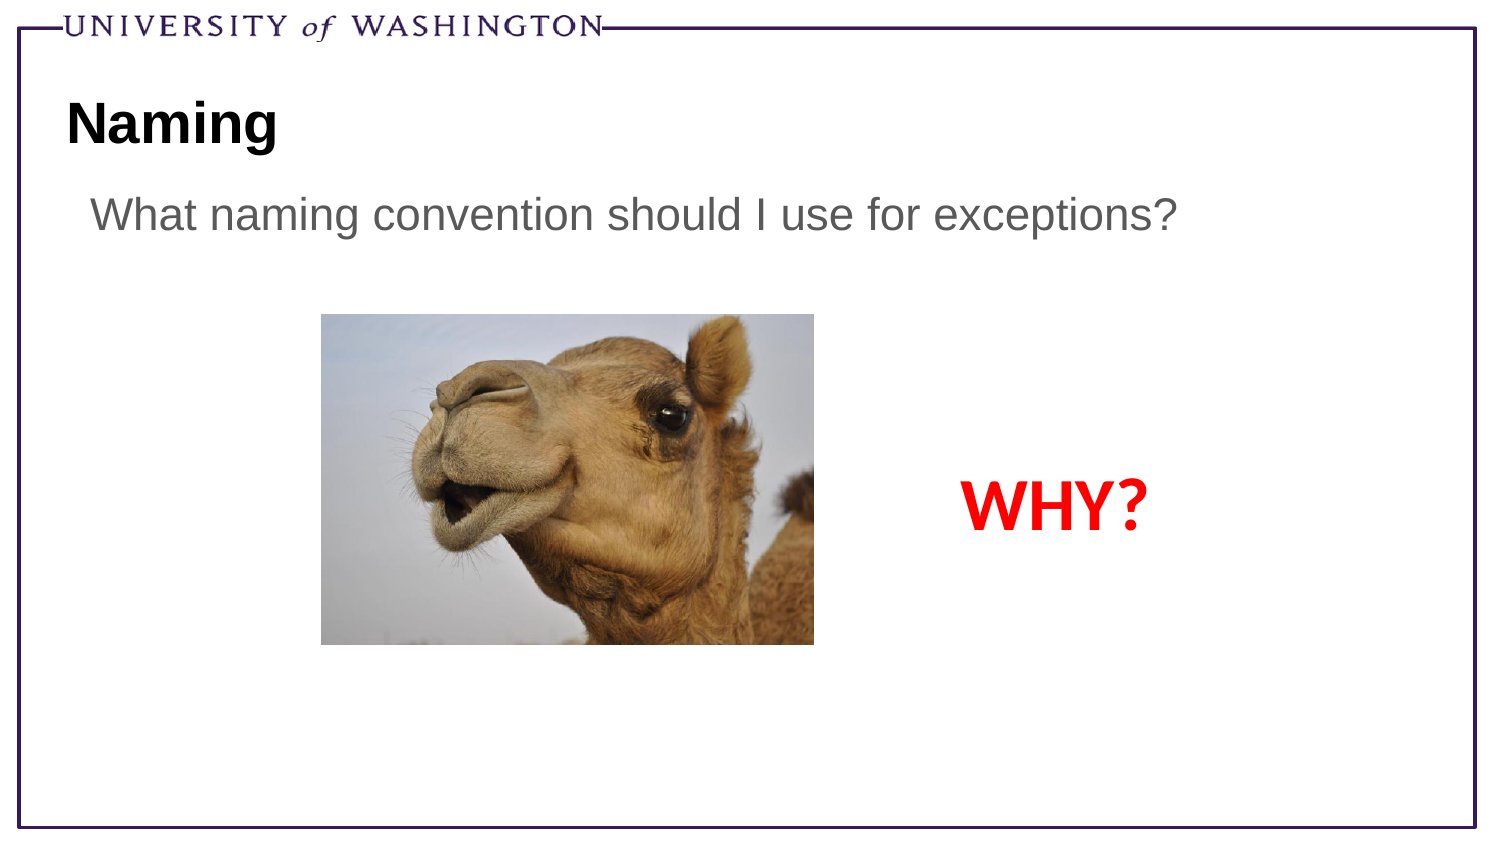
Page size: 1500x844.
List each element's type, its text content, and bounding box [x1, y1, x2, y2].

title Naming [51, 72, 1449, 167]
text_box WHY? [945, 447, 1199, 553]
list What naming convention should I use for exceptions? [75, 168, 1425, 732]
picture [15, 15, 1480, 830]
